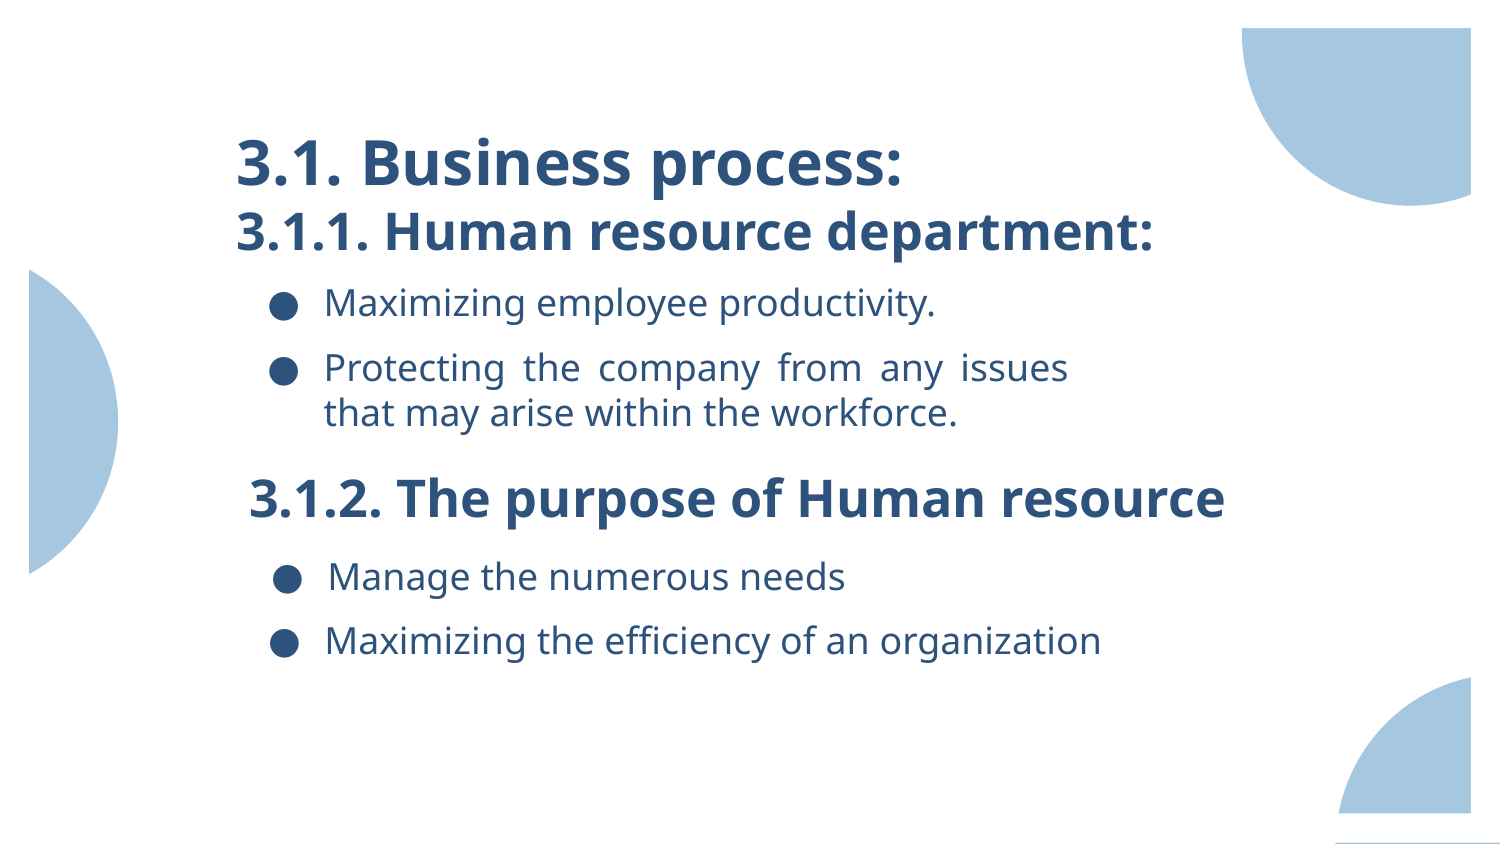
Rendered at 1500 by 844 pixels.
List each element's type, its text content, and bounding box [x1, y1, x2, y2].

subtitle Maximizing employee productivity. [233, 264, 1103, 346]
text_box 3.1.2. The purpose of Human resource [234, 450, 1279, 543]
text_box 3.1. Business process: 3.1.1. Human resource department: [221, 108, 1248, 276]
text_box Protecting the company from any issues that may arise within the workforce. [233, 329, 1085, 450]
subtitle Manage the numerous needs [237, 537, 1107, 601]
text_box Maximizing the efficiency of an organization [234, 601, 1260, 677]
